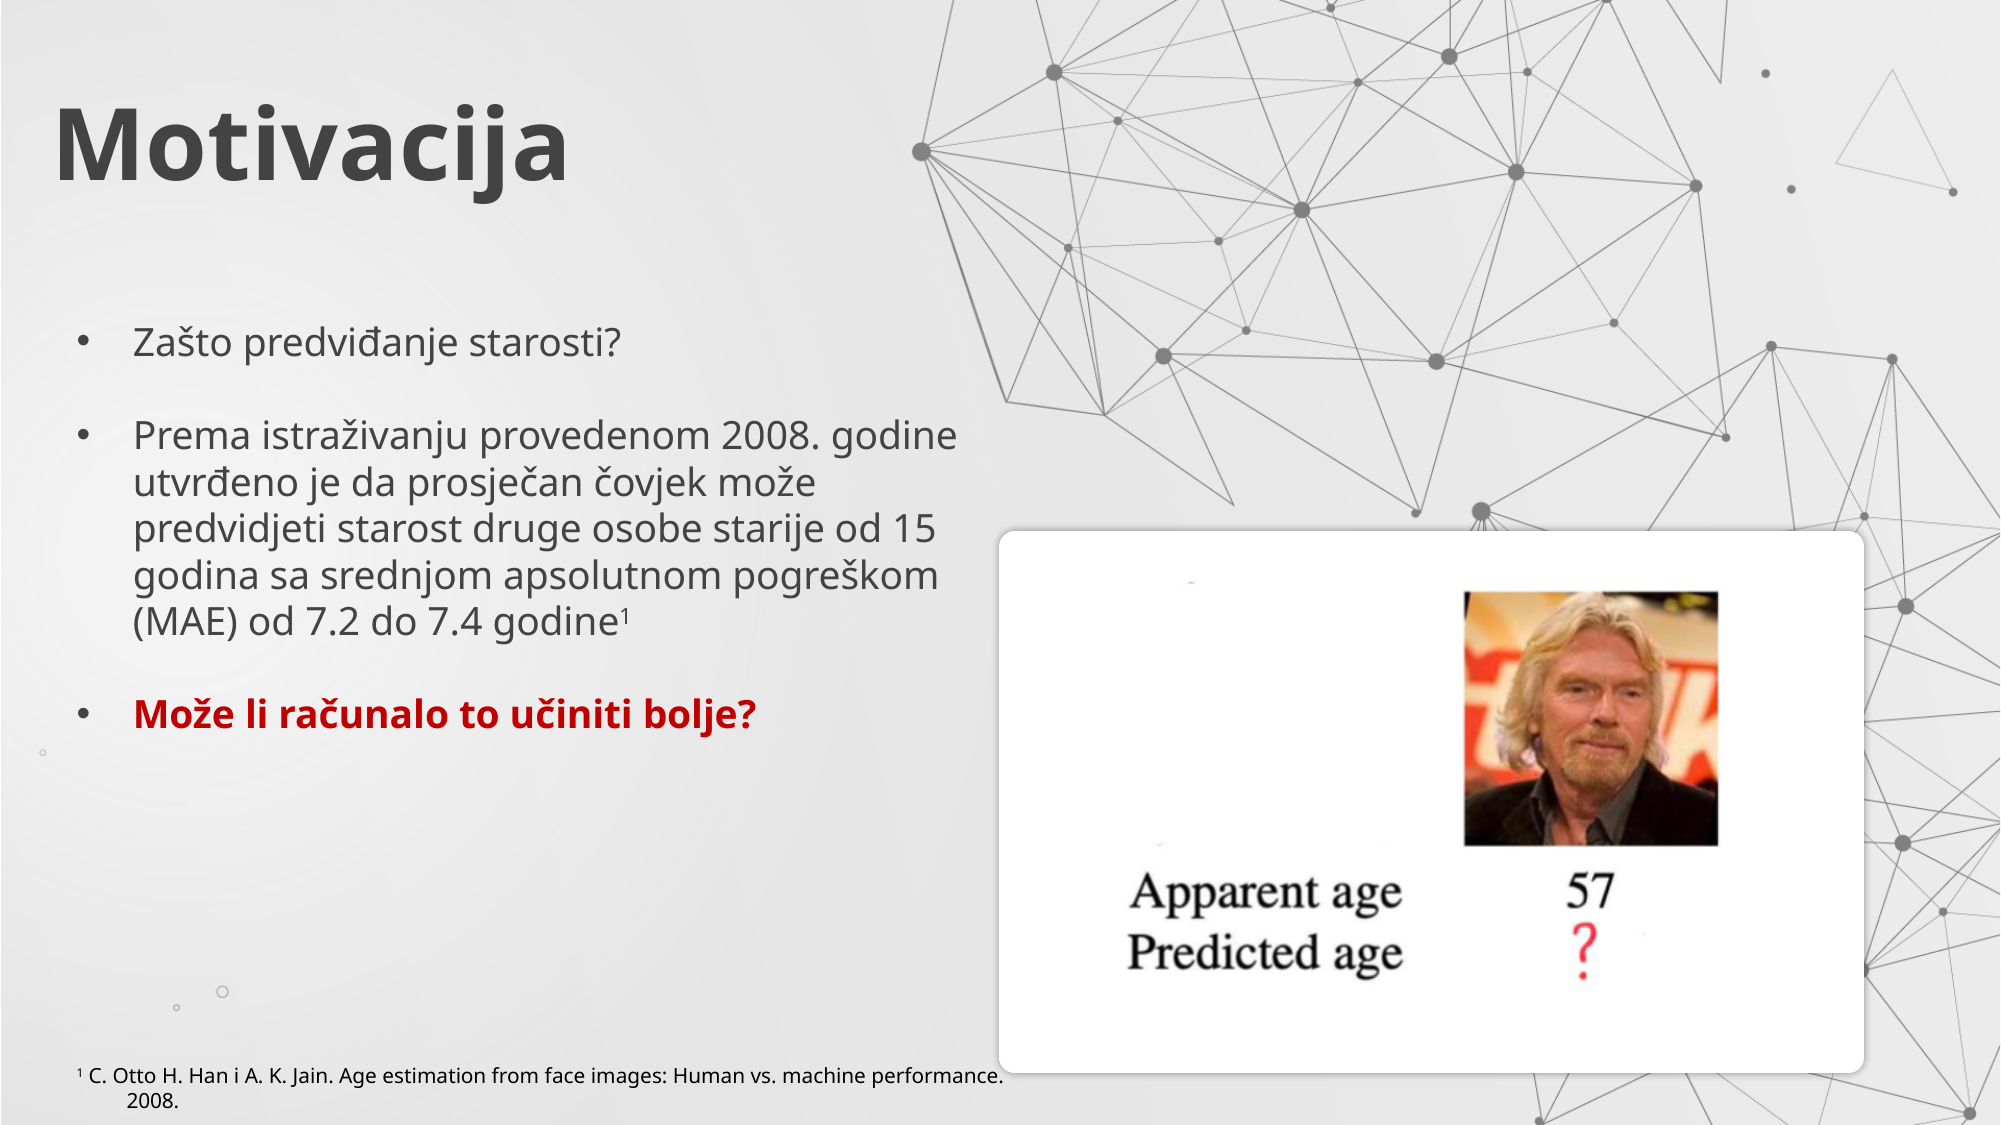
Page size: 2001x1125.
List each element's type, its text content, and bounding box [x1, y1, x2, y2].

subtitle Zašto predviđanje starosti? Prema istraživanju provedenom 2008. godine utvrđeno je da prosječan čovjek može predvidjeti starost druge osobe starije od 15 godina sa srednjom apsolutnom pogreškom (MAE) od 7.2 do 7.4 godine1 Može li računalo to učiniti bolje? 1 C. Otto H. Han i A. K. Jain. Age estimation from face images: Human vs. machine performance. 2008. [36, 302, 1031, 1125]
picture [1030, 562, 1834, 1042]
picture [0, 0, 2001, 1125]
title Motivacija [36, 28, 1132, 253]
